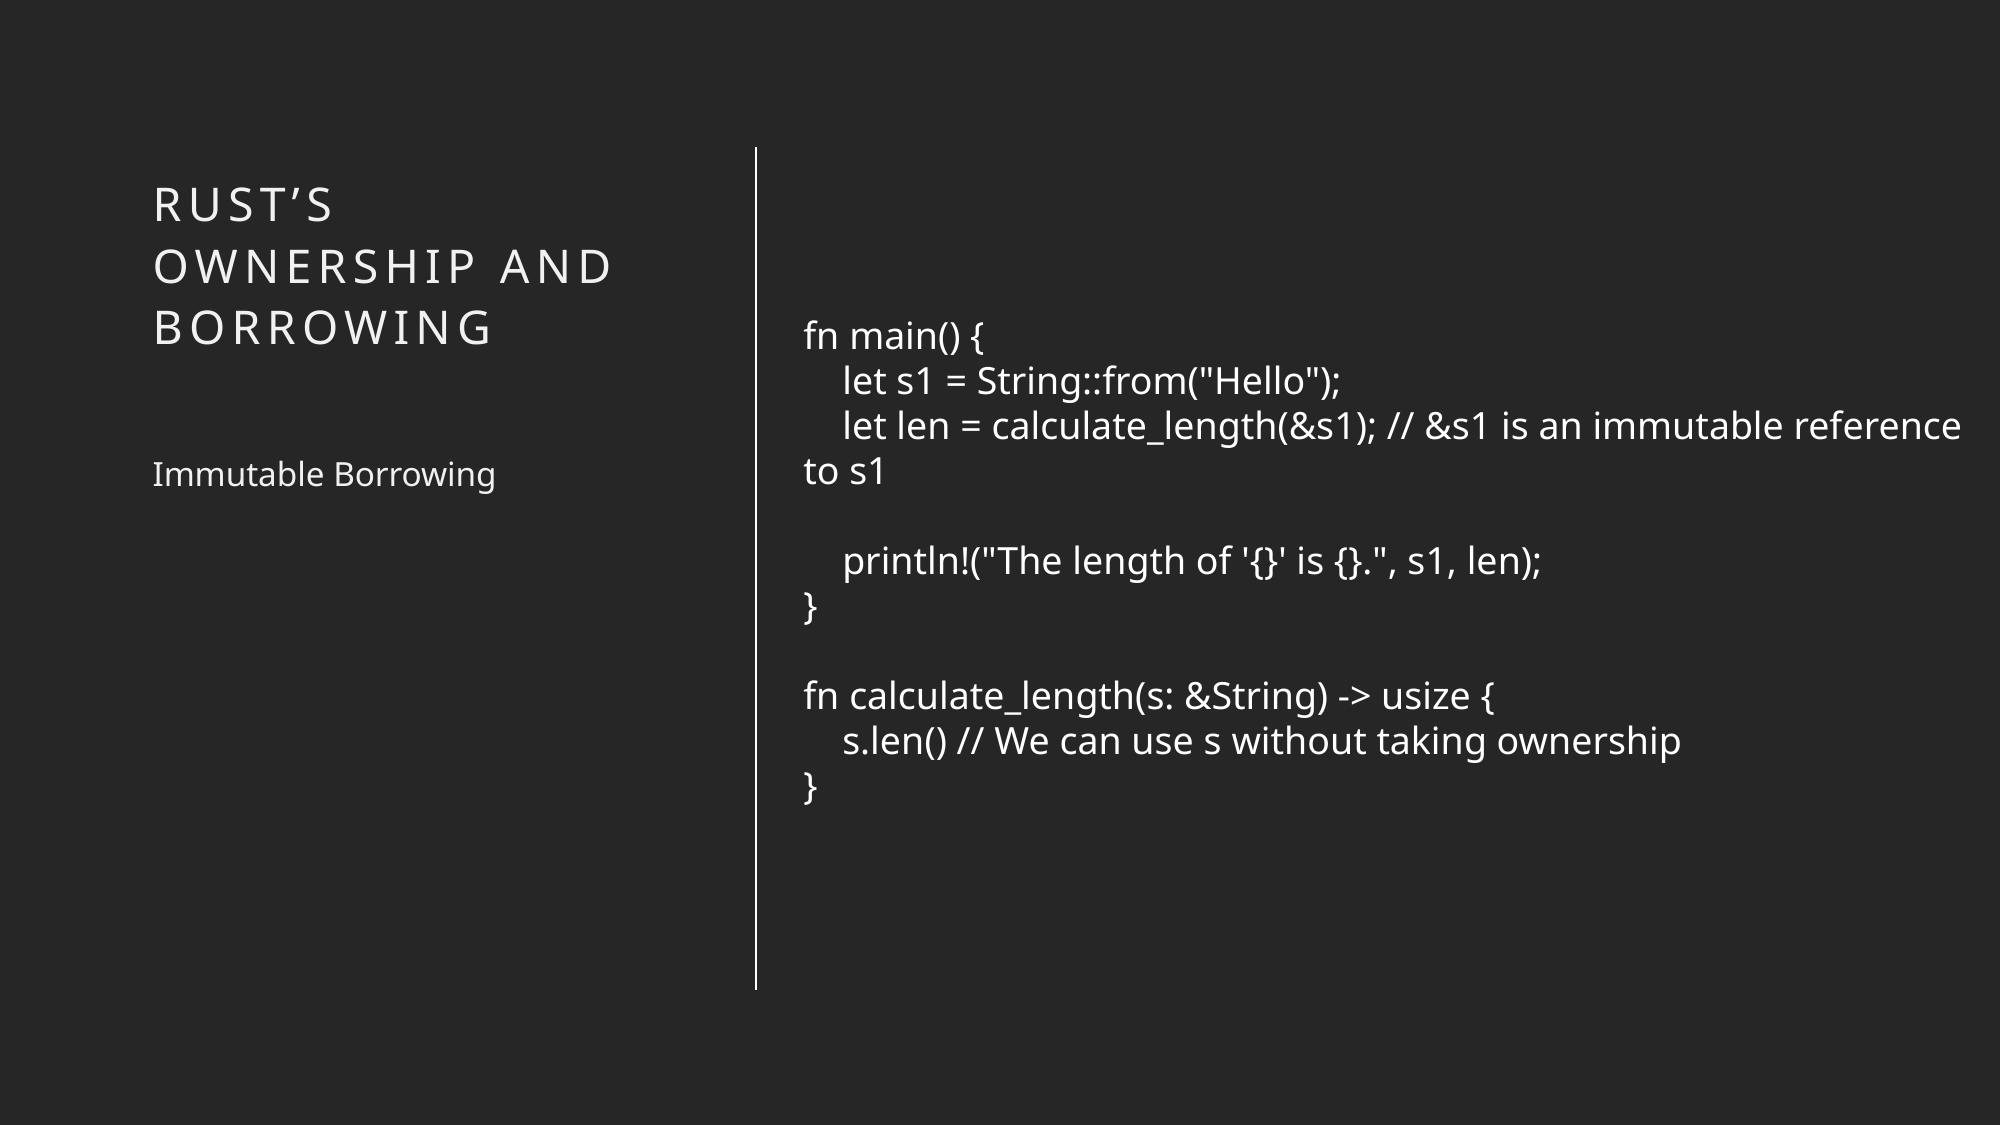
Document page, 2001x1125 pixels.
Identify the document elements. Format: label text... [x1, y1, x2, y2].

list Immutable Borrowing [137, 437, 638, 962]
title Rust’s ownership and borrowing [137, 162, 638, 407]
text_box fn main() { let s1 = String::from("Hello"); let len = calculate_length(&s1); // &s1 is an immutable reference to s1 println!("The length of '{}' is {}.", s1, len); } fn calculate_length(s: &String) -> usize { s.len() // We can use s without taking ownership } [788, 304, 1980, 815]
